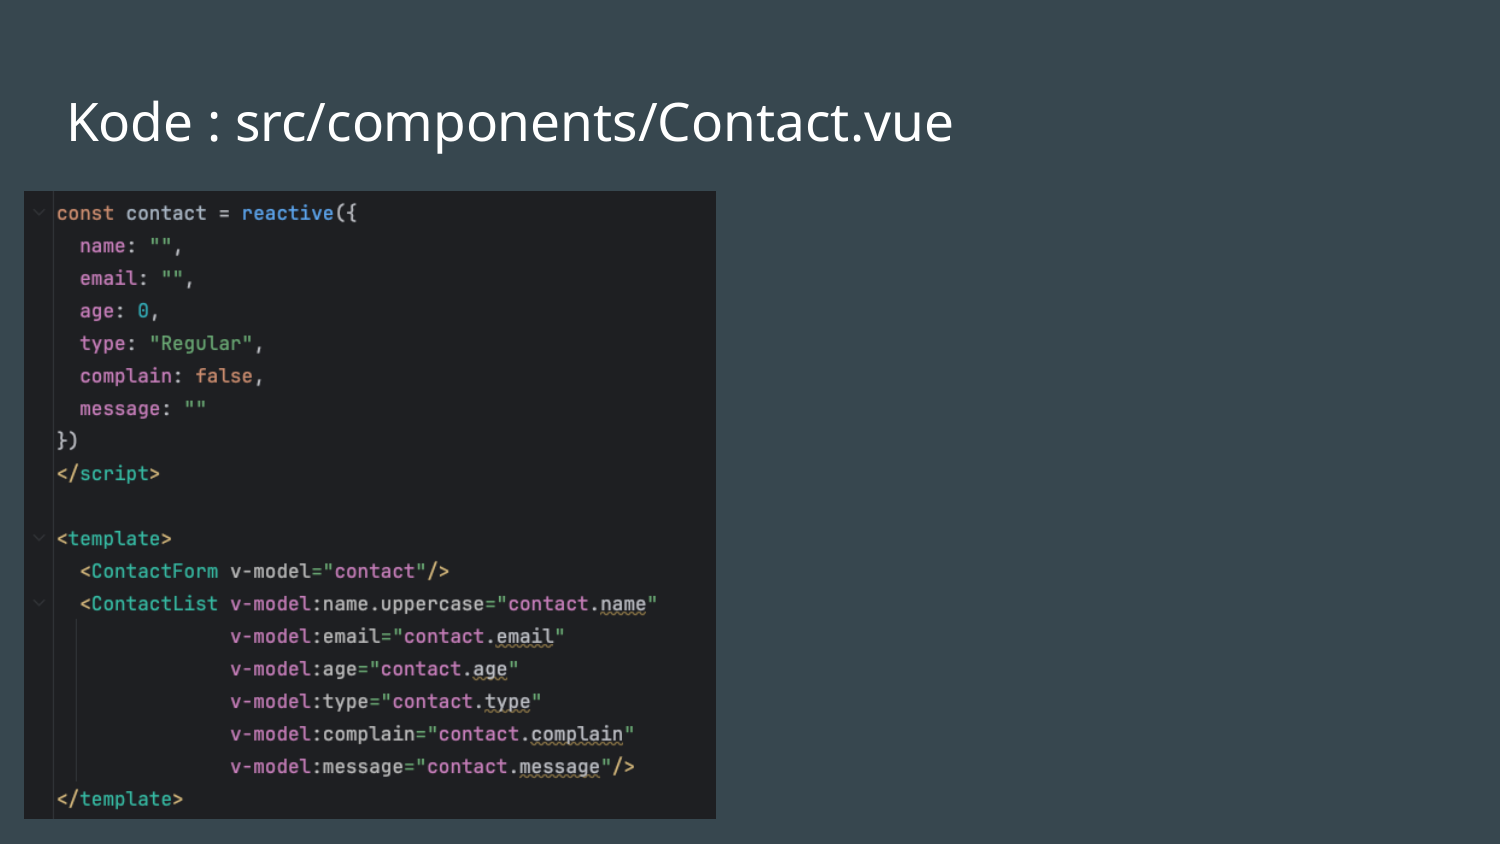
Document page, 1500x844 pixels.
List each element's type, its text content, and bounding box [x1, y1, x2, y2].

title Kode : src/components/Contact.vue [51, 72, 1449, 167]
picture [24, 191, 716, 819]
